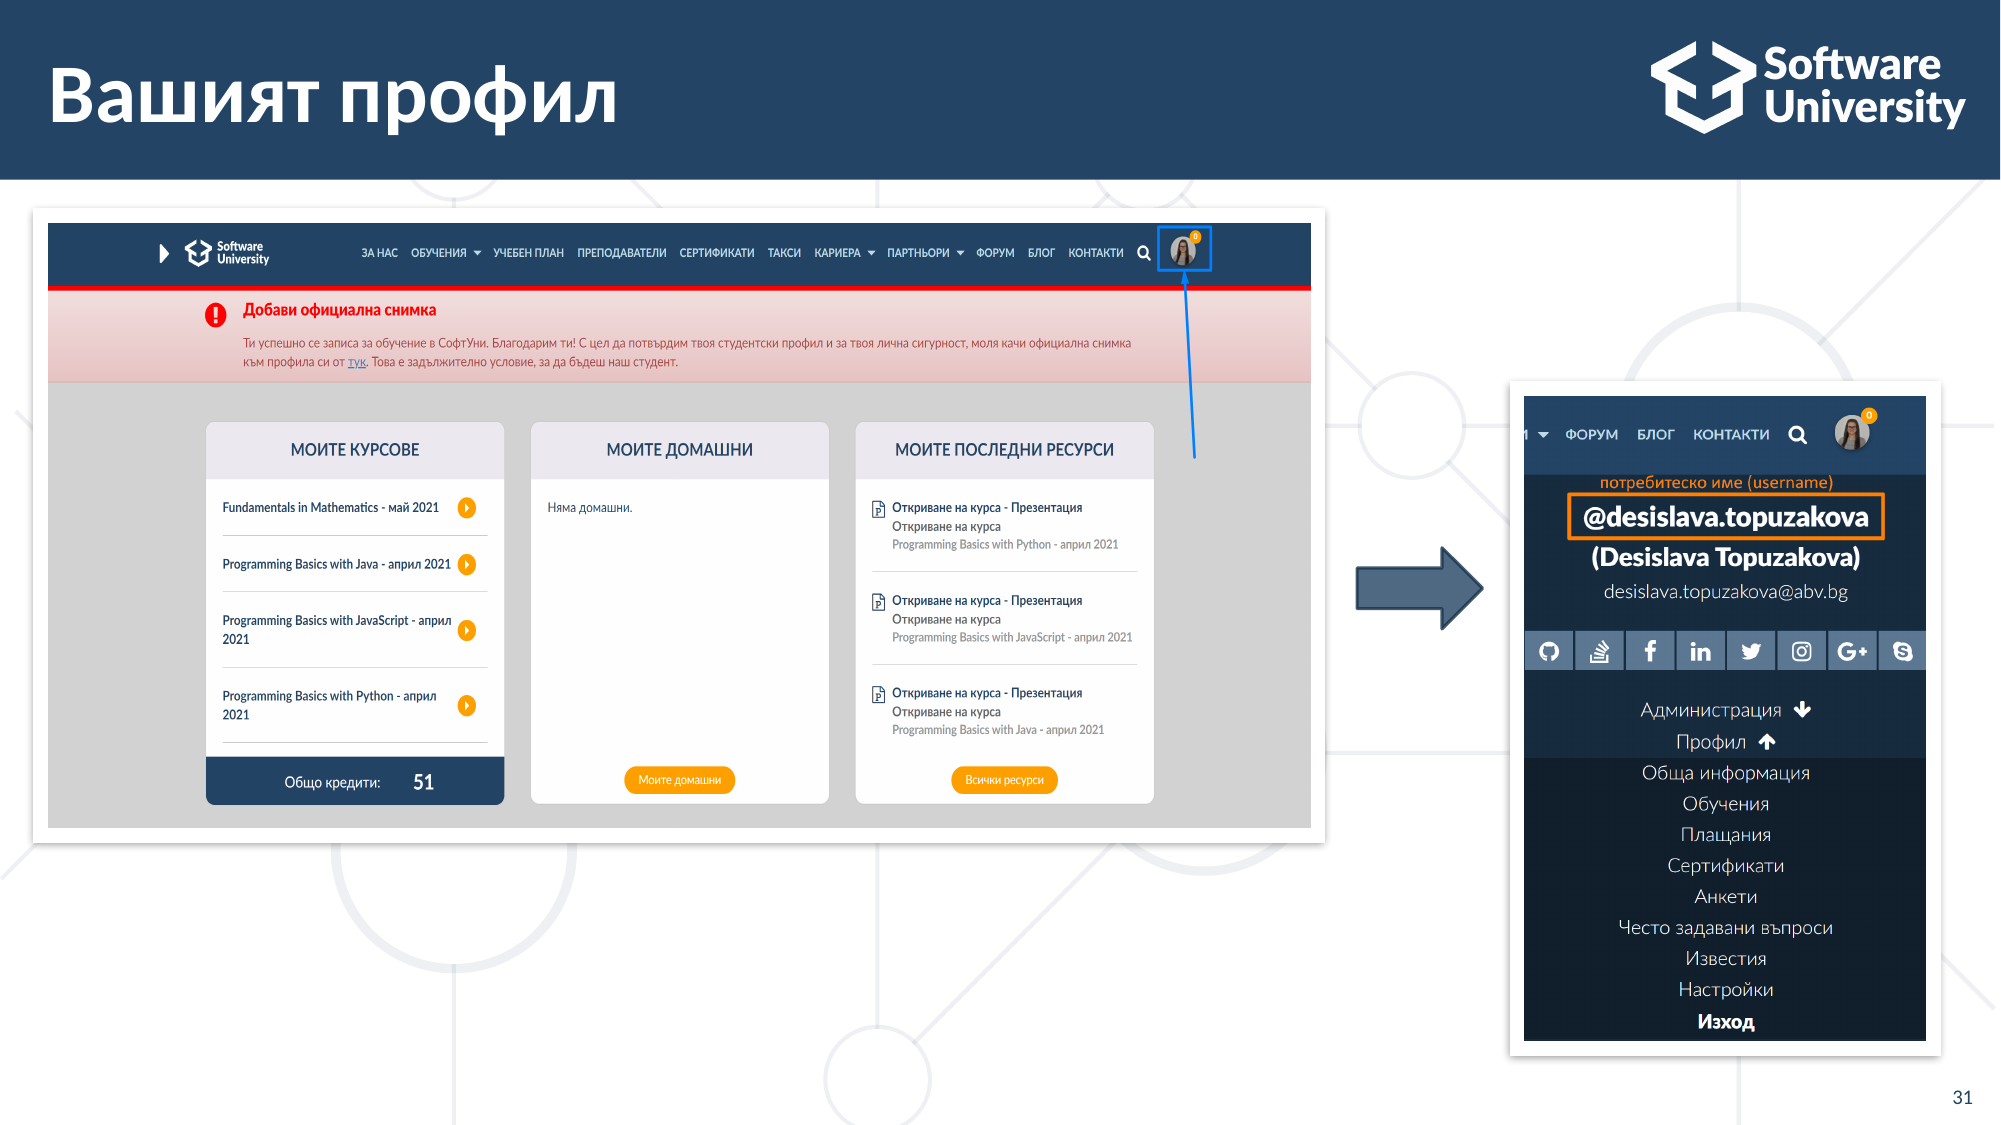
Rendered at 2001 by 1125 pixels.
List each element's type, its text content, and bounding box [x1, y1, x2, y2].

picture [47, 222, 1311, 829]
slide_number 31 [1927, 1067, 1989, 1117]
text_box [1355, 545, 1485, 631]
picture [1651, 41, 1966, 134]
picture [1523, 395, 1927, 1042]
title Вашият профил [31, 16, 1625, 162]
